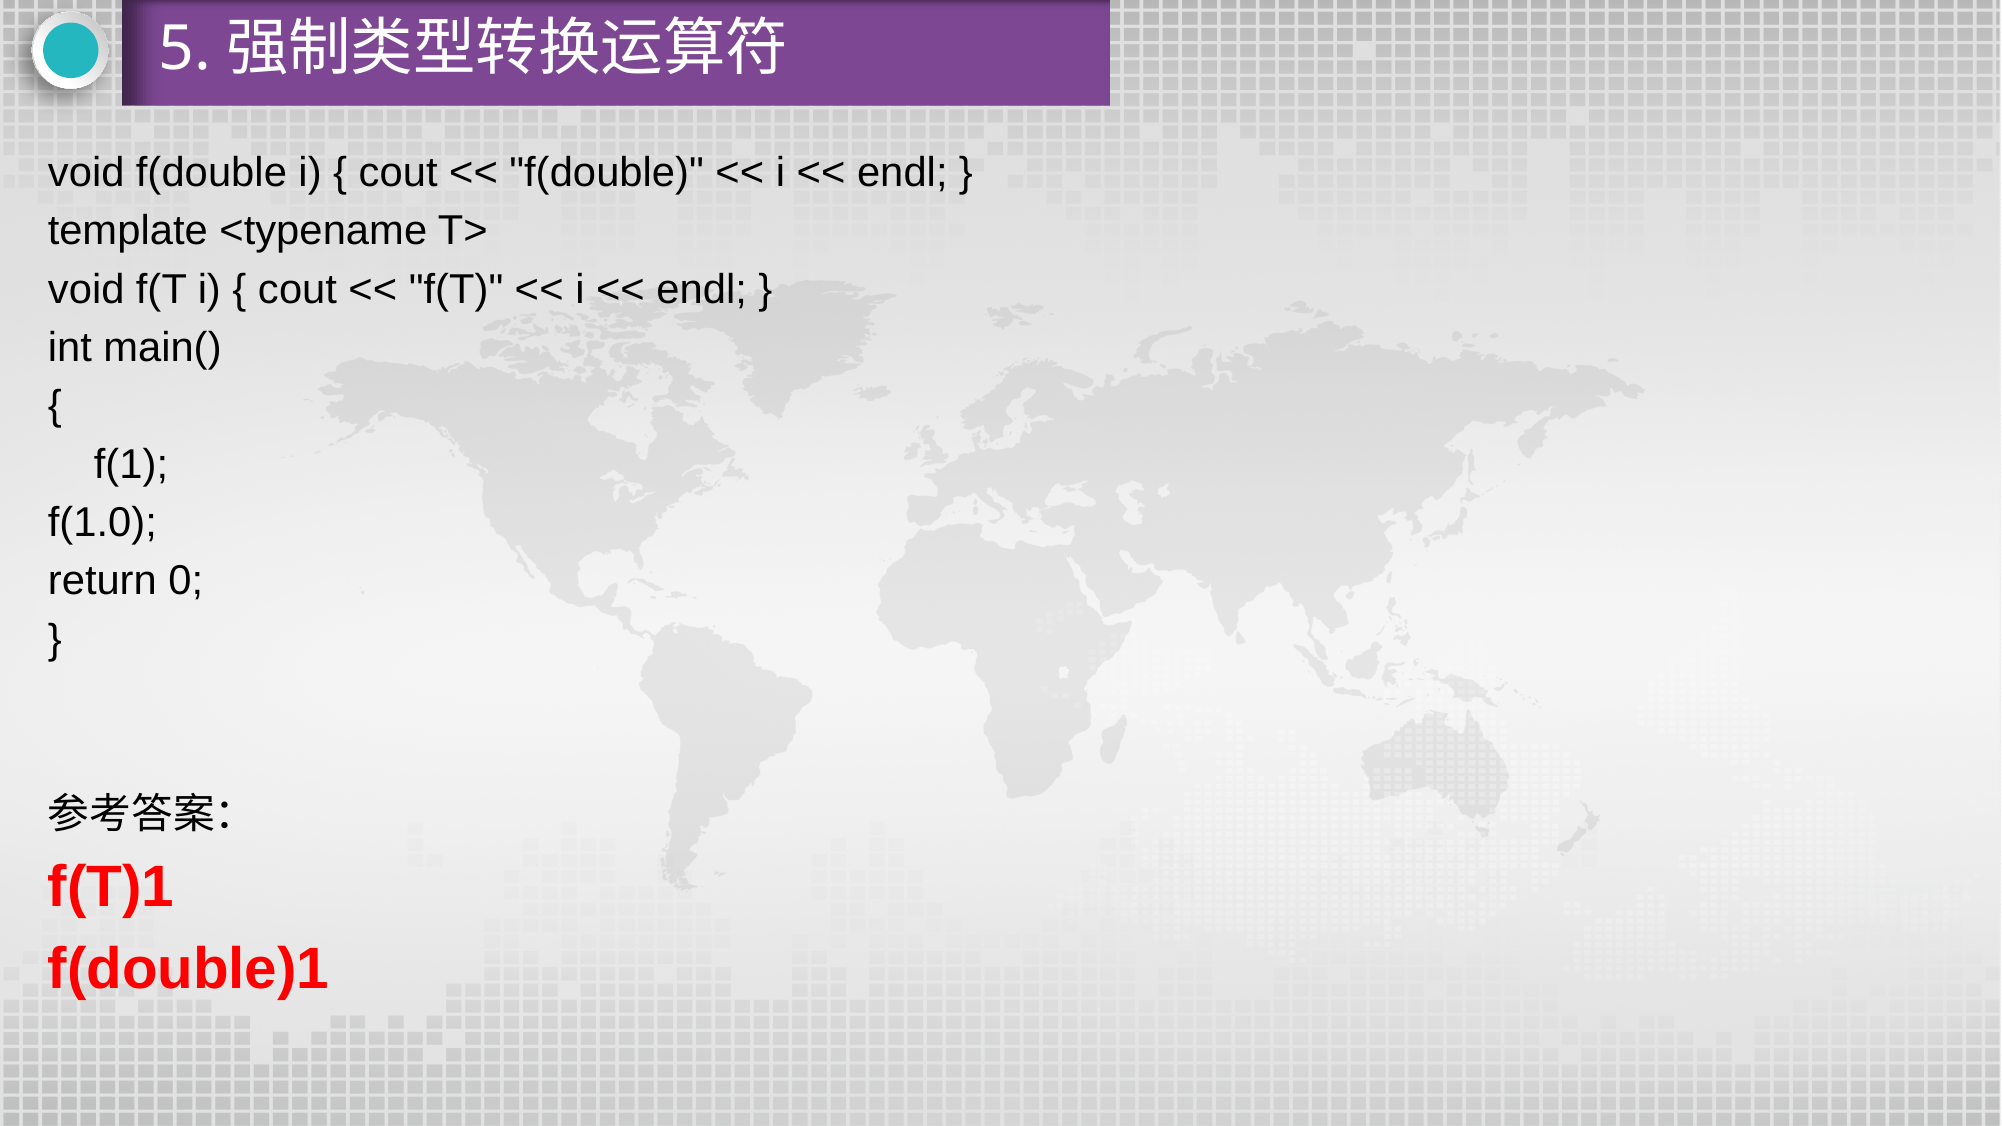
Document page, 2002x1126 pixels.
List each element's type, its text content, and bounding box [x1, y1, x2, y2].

text_box void f(double i) { cout << "f(double)" << i << endl; } template <typename T> void f(T i) { cout << "f(T)" << i << endl; } int main() { f(1); f(1.0); return 0; } 参考答案： f(T)1 f(double)1 [33, 137, 1972, 1083]
picture [0, 0, 2000, 1126]
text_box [31, 11, 109, 89]
